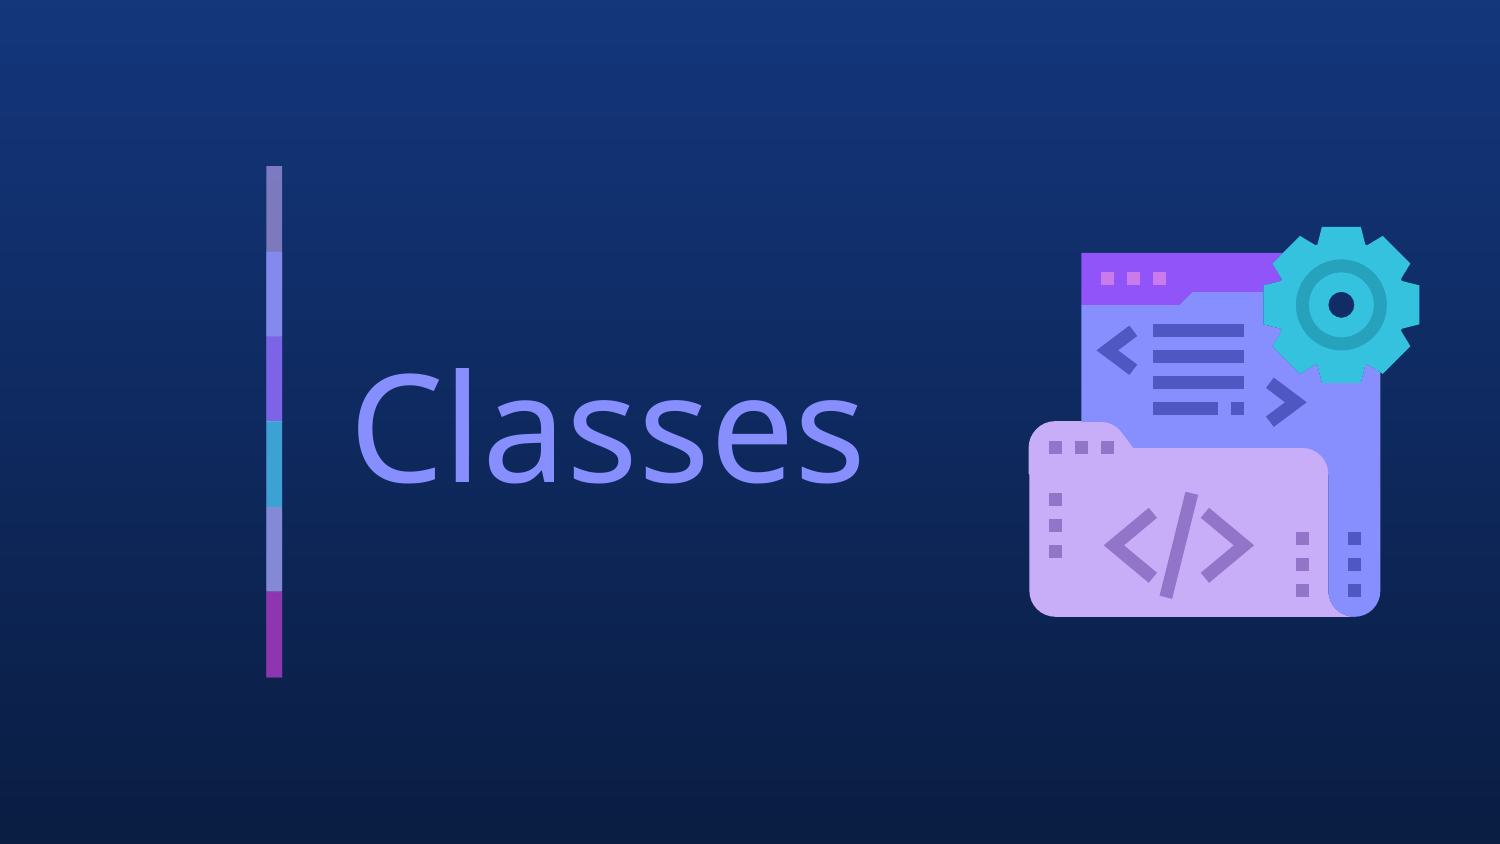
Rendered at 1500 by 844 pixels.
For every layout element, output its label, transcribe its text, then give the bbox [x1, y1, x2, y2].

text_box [1029, 226, 1420, 618]
title Classes [334, 320, 955, 524]
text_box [266, 165, 283, 678]
